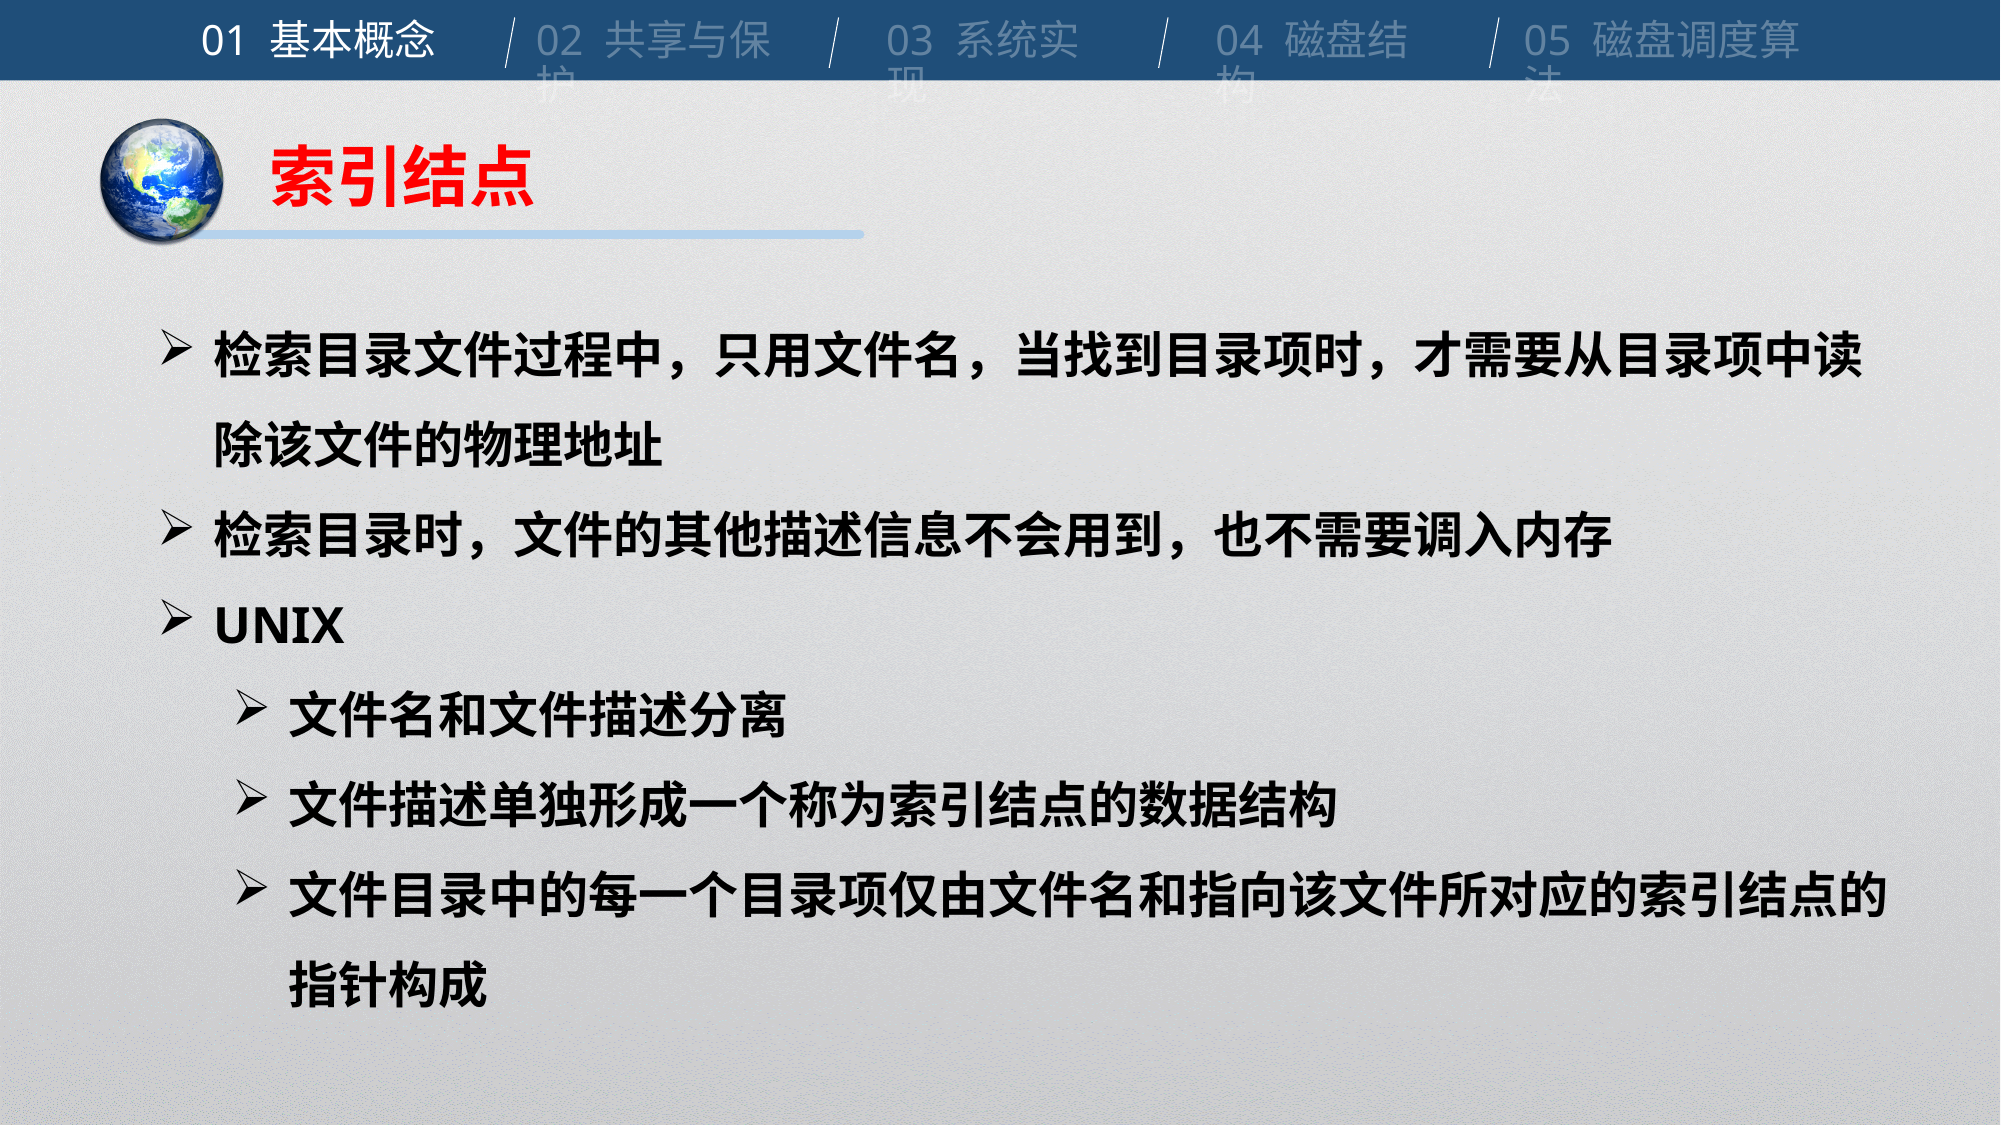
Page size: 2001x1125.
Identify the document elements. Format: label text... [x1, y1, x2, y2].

text_box 检索目录文件过程中，只用文件名，当找到目录项时，才需要从目录项中读除该文件的物理地址 检索目录时，文件的其他描述信息不会用到，也不需要调入内存 UNIX 文件名和文件描述分离 文件描述单独形成一个称为索引结点的数据结构 文件目录中的每一个目录项仅由文件名和指向该文件所对应的索引结点的指针构成 [142, 286, 1929, 1021]
list 01 基本概念 [186, 11, 491, 73]
list 04 磁盘结构 [1200, 11, 1458, 73]
list 05 磁盘调度算法 [1508, 11, 1850, 73]
list 02 共享与保护 [521, 11, 821, 73]
list 索引结点 [254, 136, 555, 225]
list 03 系统实现 [871, 11, 1129, 73]
picture [0, 0, 2001, 1125]
